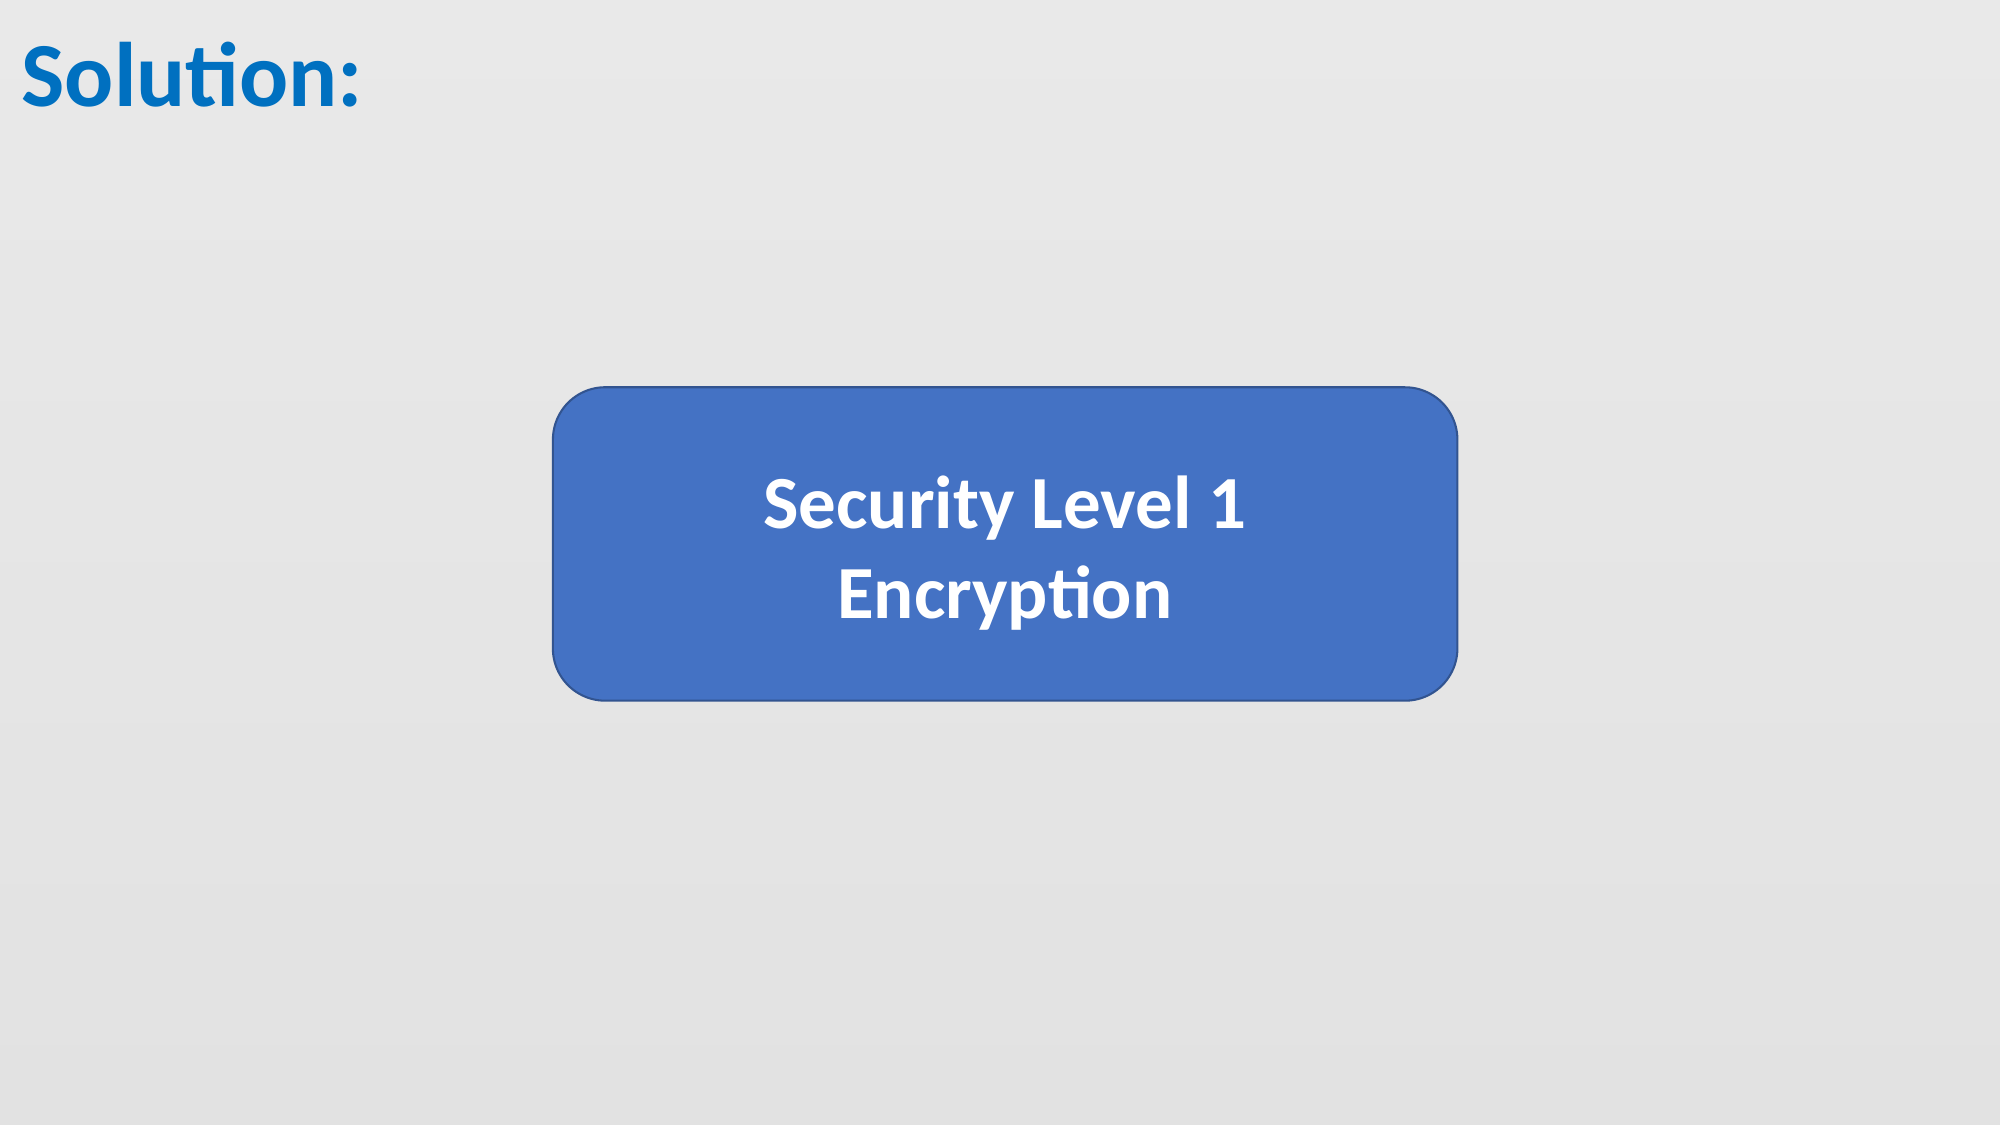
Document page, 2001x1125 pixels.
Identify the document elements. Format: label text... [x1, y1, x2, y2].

text_box Solution: [6, 6, 379, 132]
text_box Security Level 1 Encryption [551, 386, 1459, 702]
